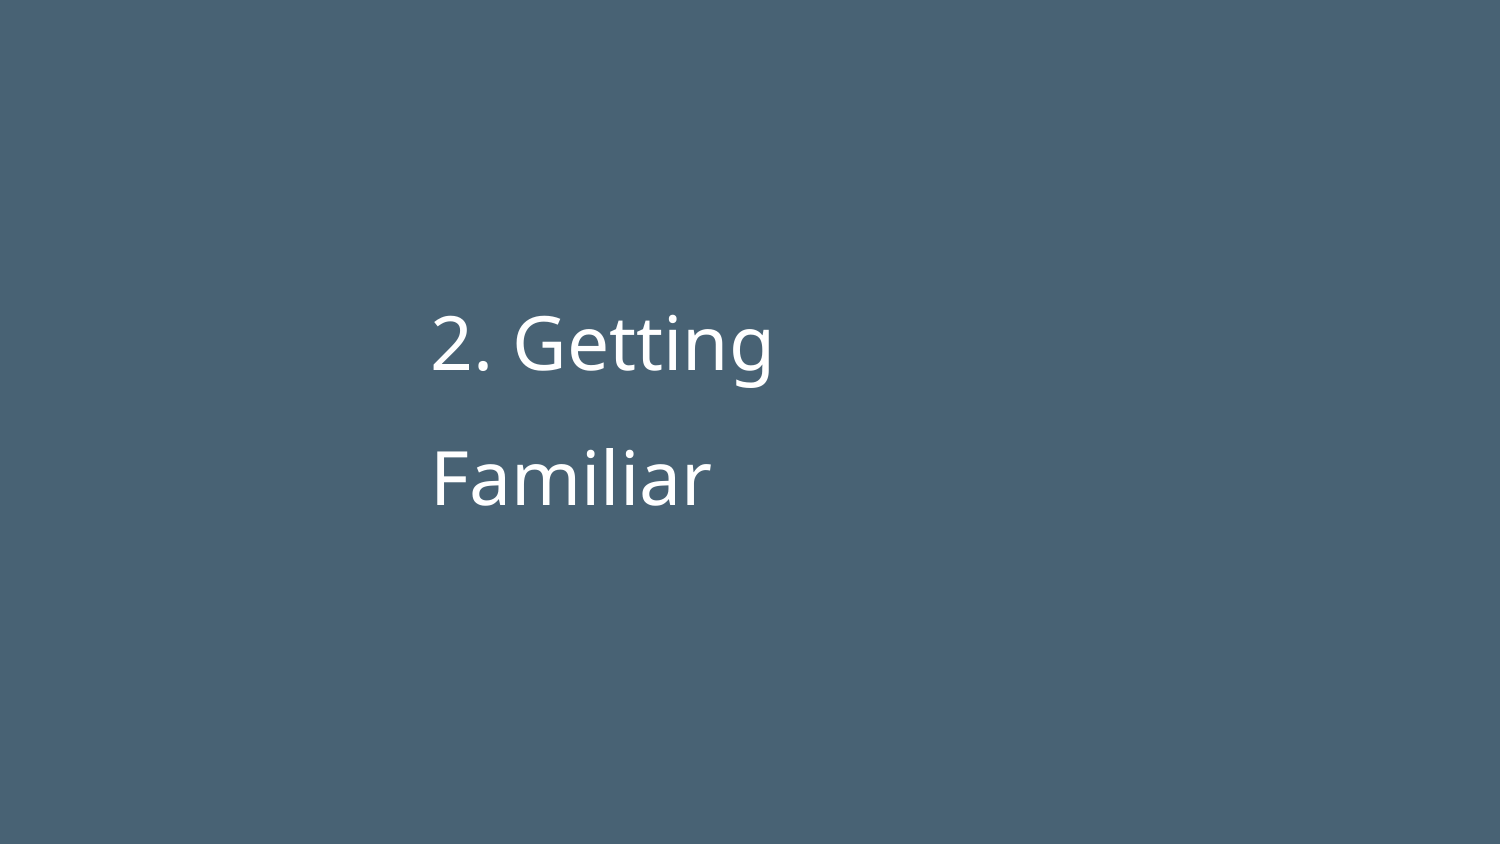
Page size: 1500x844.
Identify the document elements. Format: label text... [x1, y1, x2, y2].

text_box 2. Getting Familiar [402, 234, 1086, 572]
